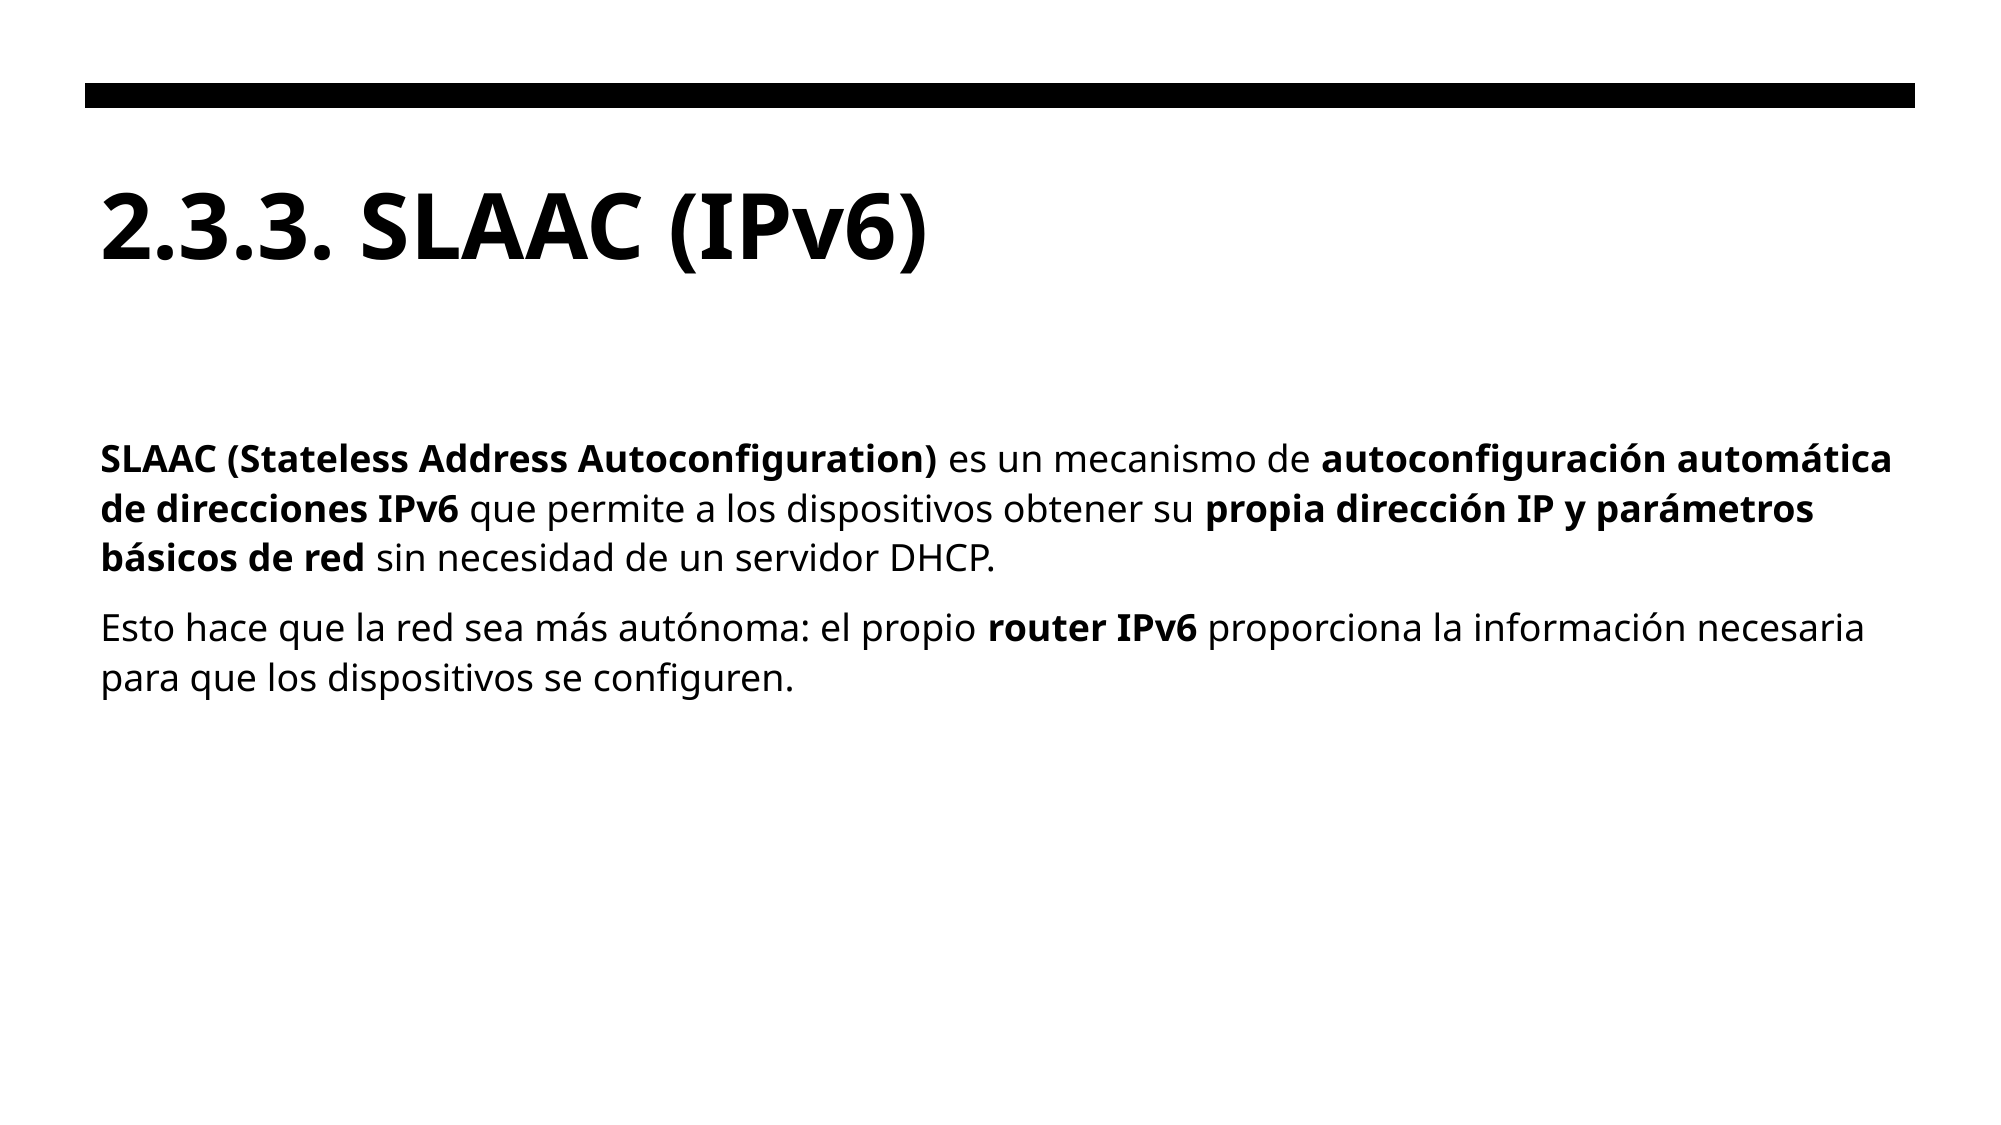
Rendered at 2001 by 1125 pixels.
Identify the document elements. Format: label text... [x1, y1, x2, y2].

list SLAAC (Stateless Address Autoconfiguration) es un mecanismo de autoconfiguración automática de direcciones IPv6 que permite a los dispositivos obtener su propia dirección IP y parámetros básicos de red sin necesidad de un servidor DHCP. Esto hace que la red sea más autónoma: el propio router IPv6 proporciona la información necesaria para que los dispositivos se configuren. [85, 423, 1916, 1041]
title 2.3.3. SLAAC (IPv6) [85, 160, 1916, 401]
